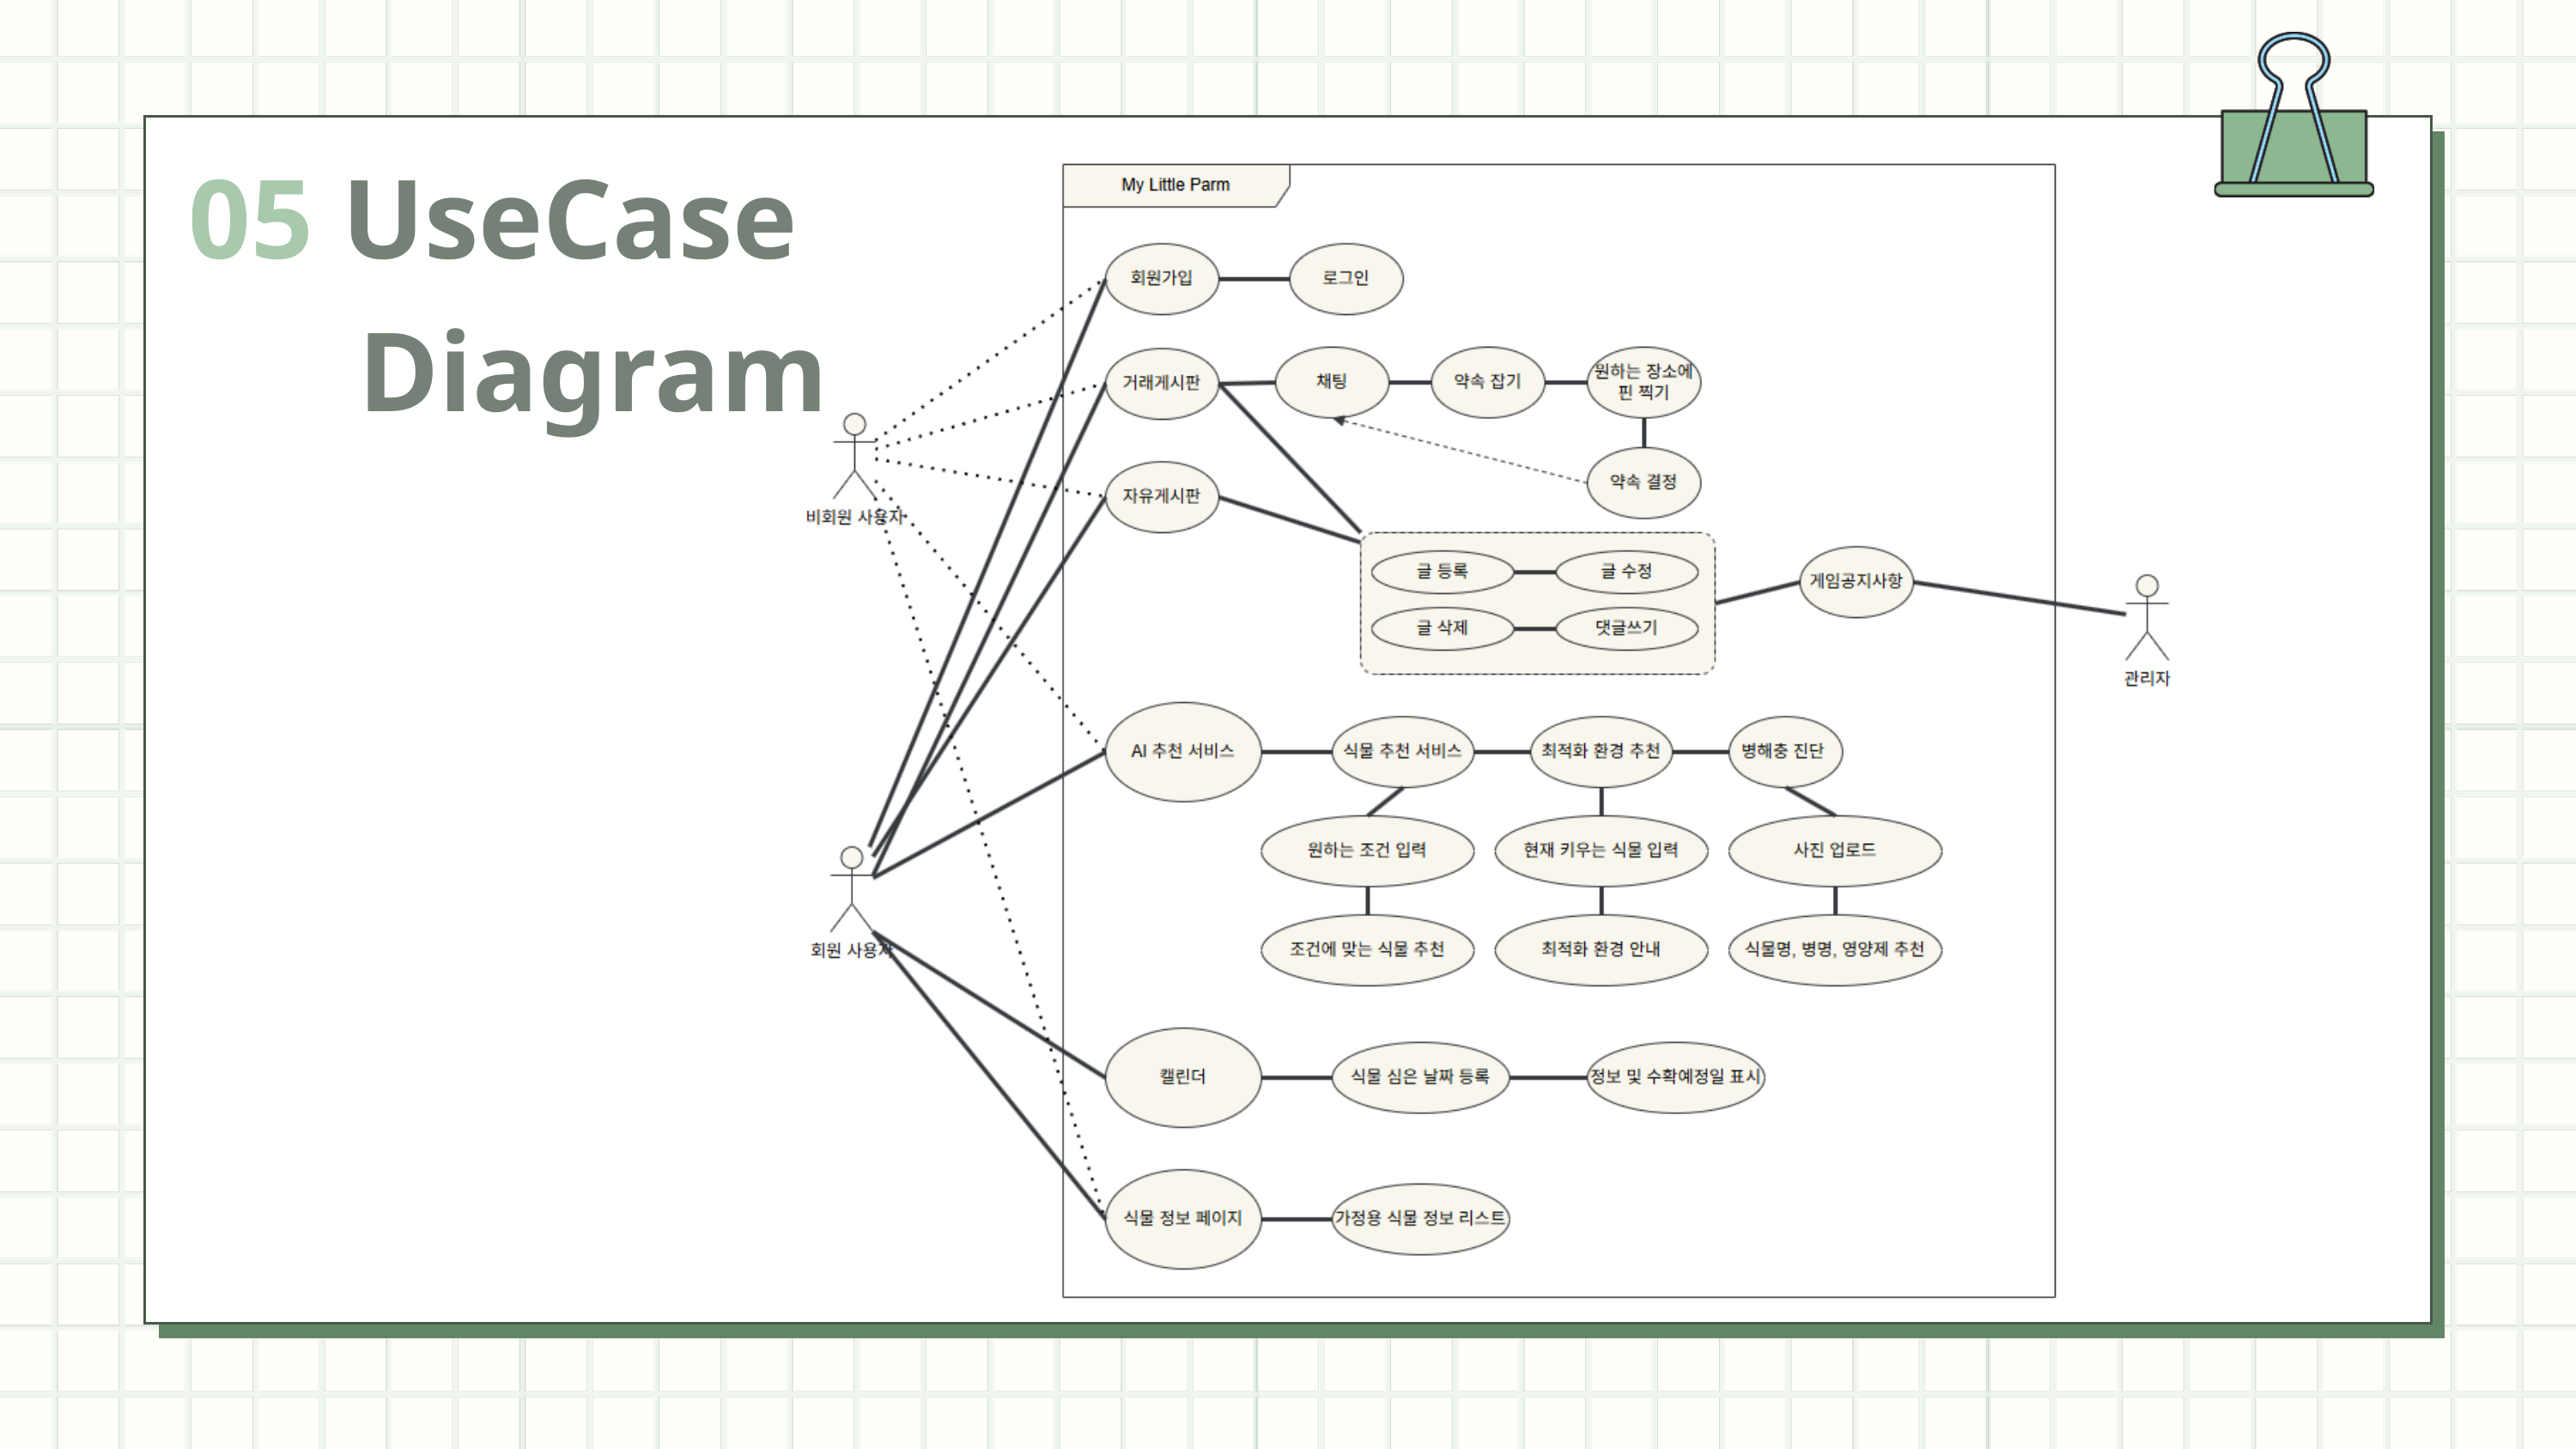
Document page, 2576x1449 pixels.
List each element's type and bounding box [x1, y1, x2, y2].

text_box [0, 0, 2576, 1449]
text_box [144, 115, 2445, 1339]
